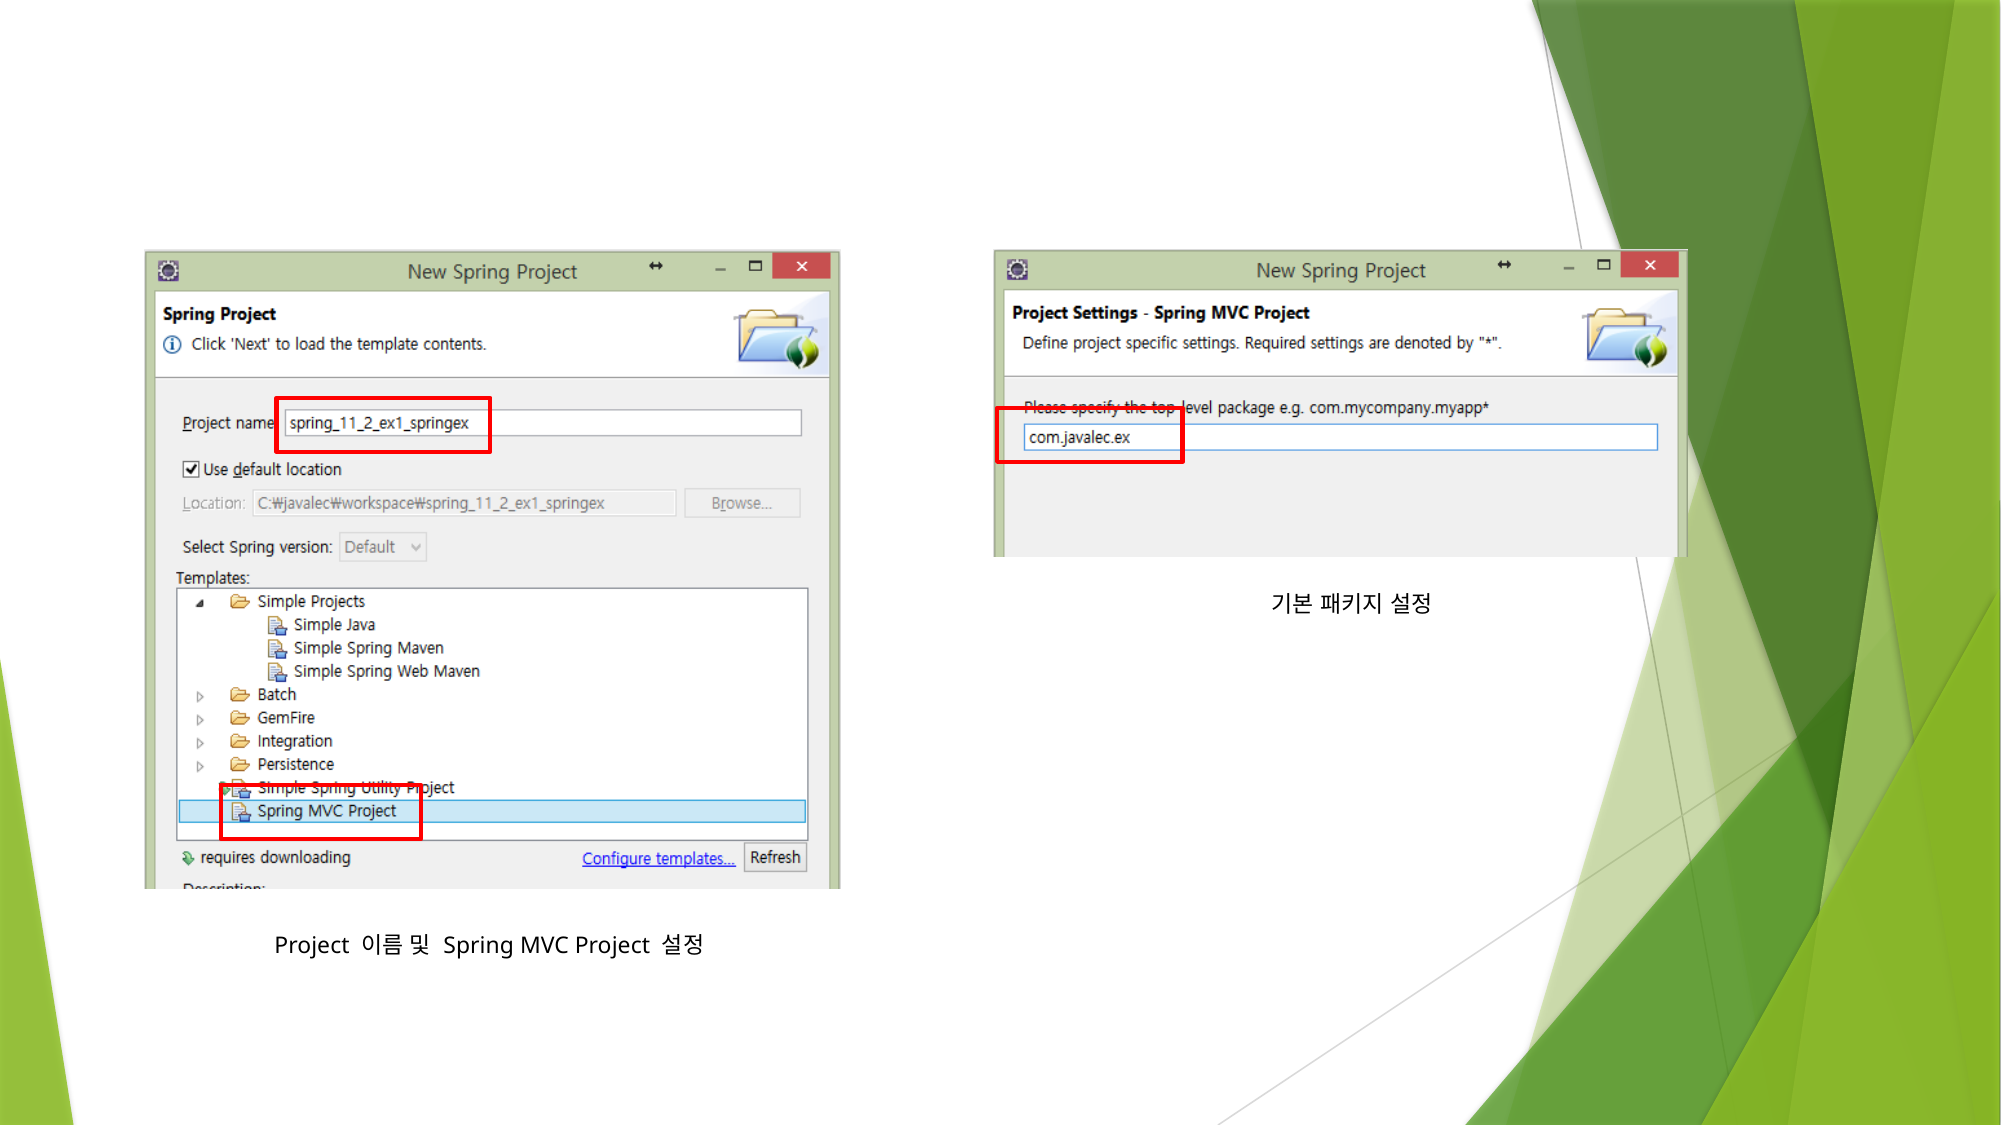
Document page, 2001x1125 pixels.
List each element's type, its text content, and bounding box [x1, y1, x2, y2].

text_box 기본 패키지 설정 [1256, 582, 1477, 625]
picture [992, 248, 1689, 558]
text_box Project 이름 및 Spring MVC Project 설정 [259, 923, 732, 966]
picture [143, 248, 841, 890]
